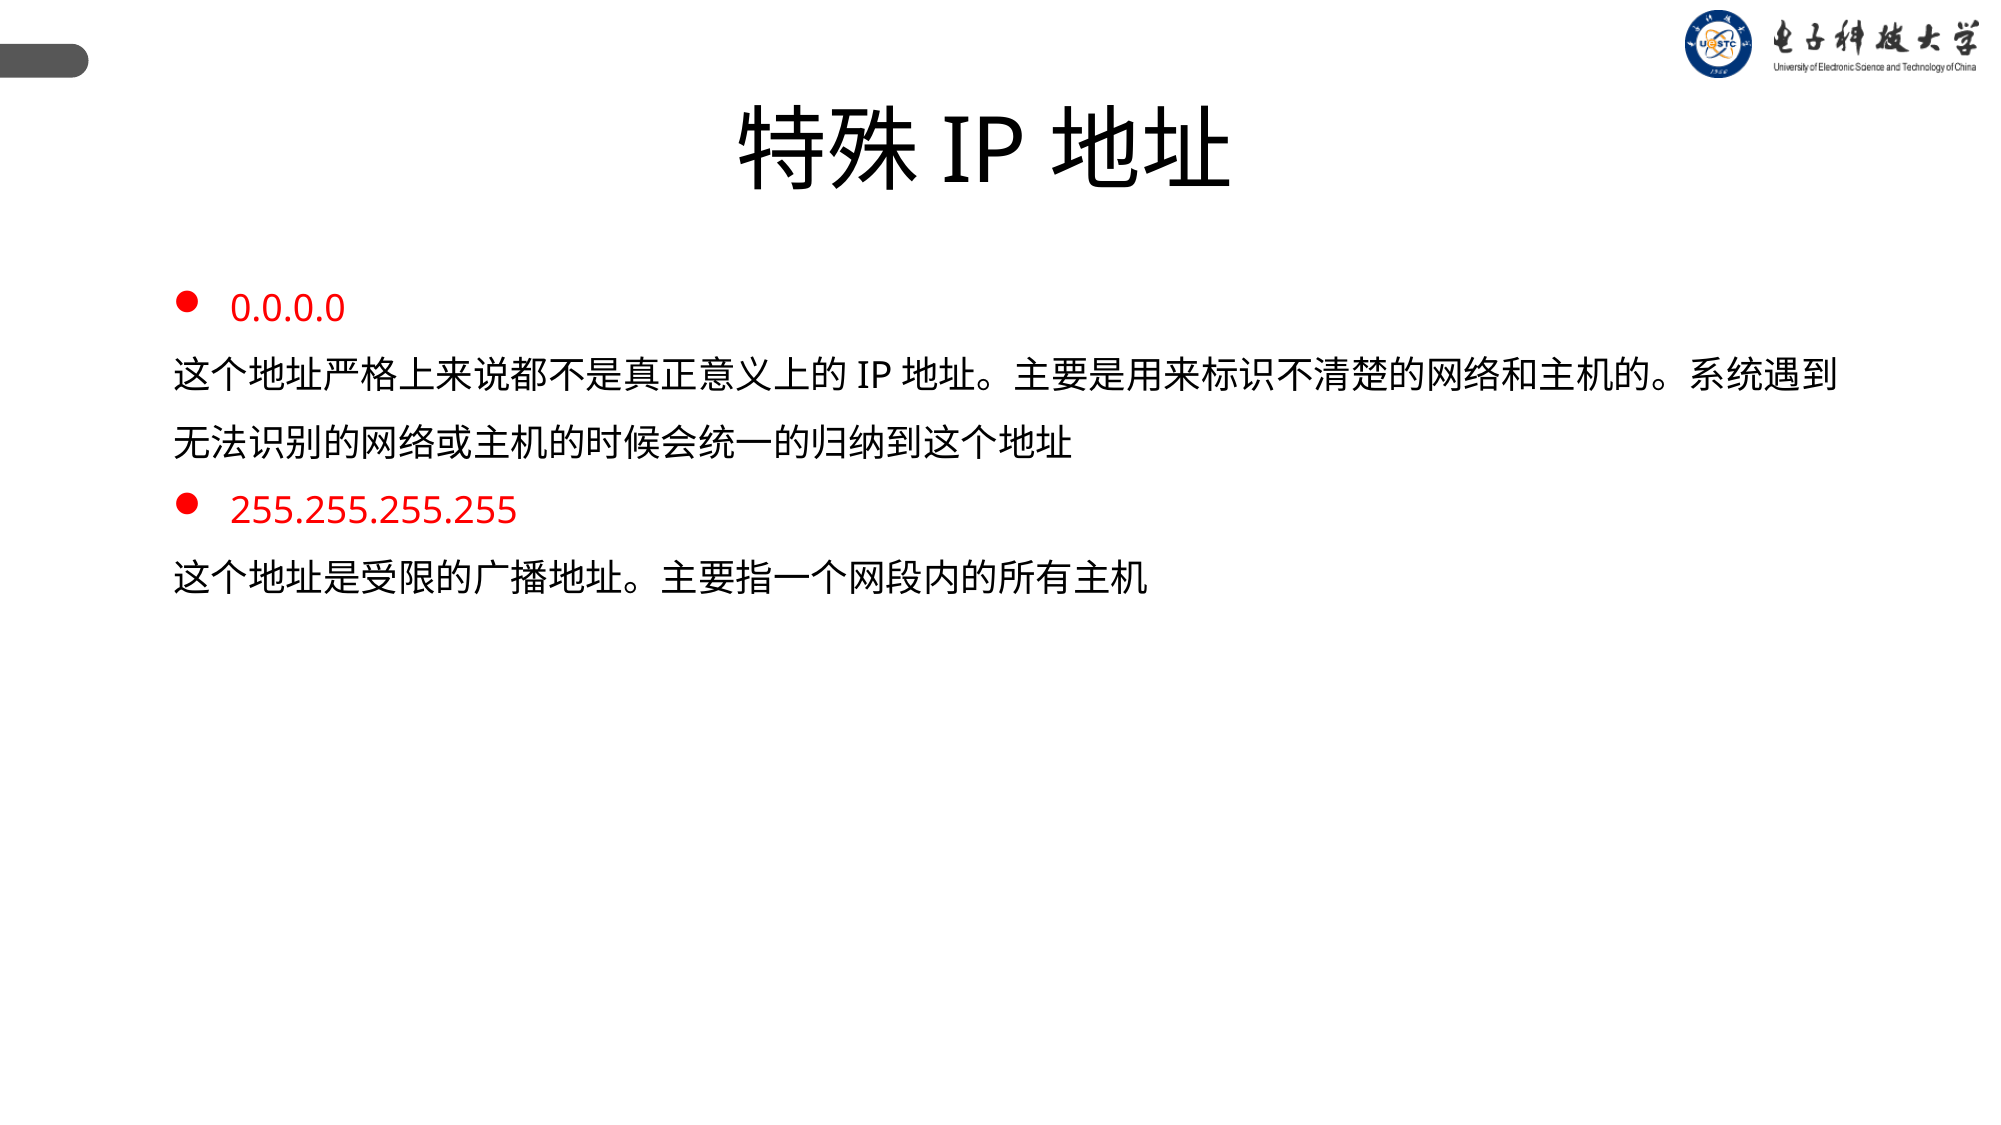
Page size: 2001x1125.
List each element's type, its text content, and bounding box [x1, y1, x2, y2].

list 0.0.0.0 这个地址严格上来说都不是真正意义上的IP地址。主要是用来标识不清楚的网络和主机的。系统遇到无法识别的网络或主机的时候会统一的归纳到这个地址 255.255.255.255 这个地址是受限的广播地址。主要指一个网段内的所有主机 [158, 254, 1859, 1017]
title 特殊IP地址 [0, 96, 1969, 284]
picture [1685, 10, 1979, 78]
